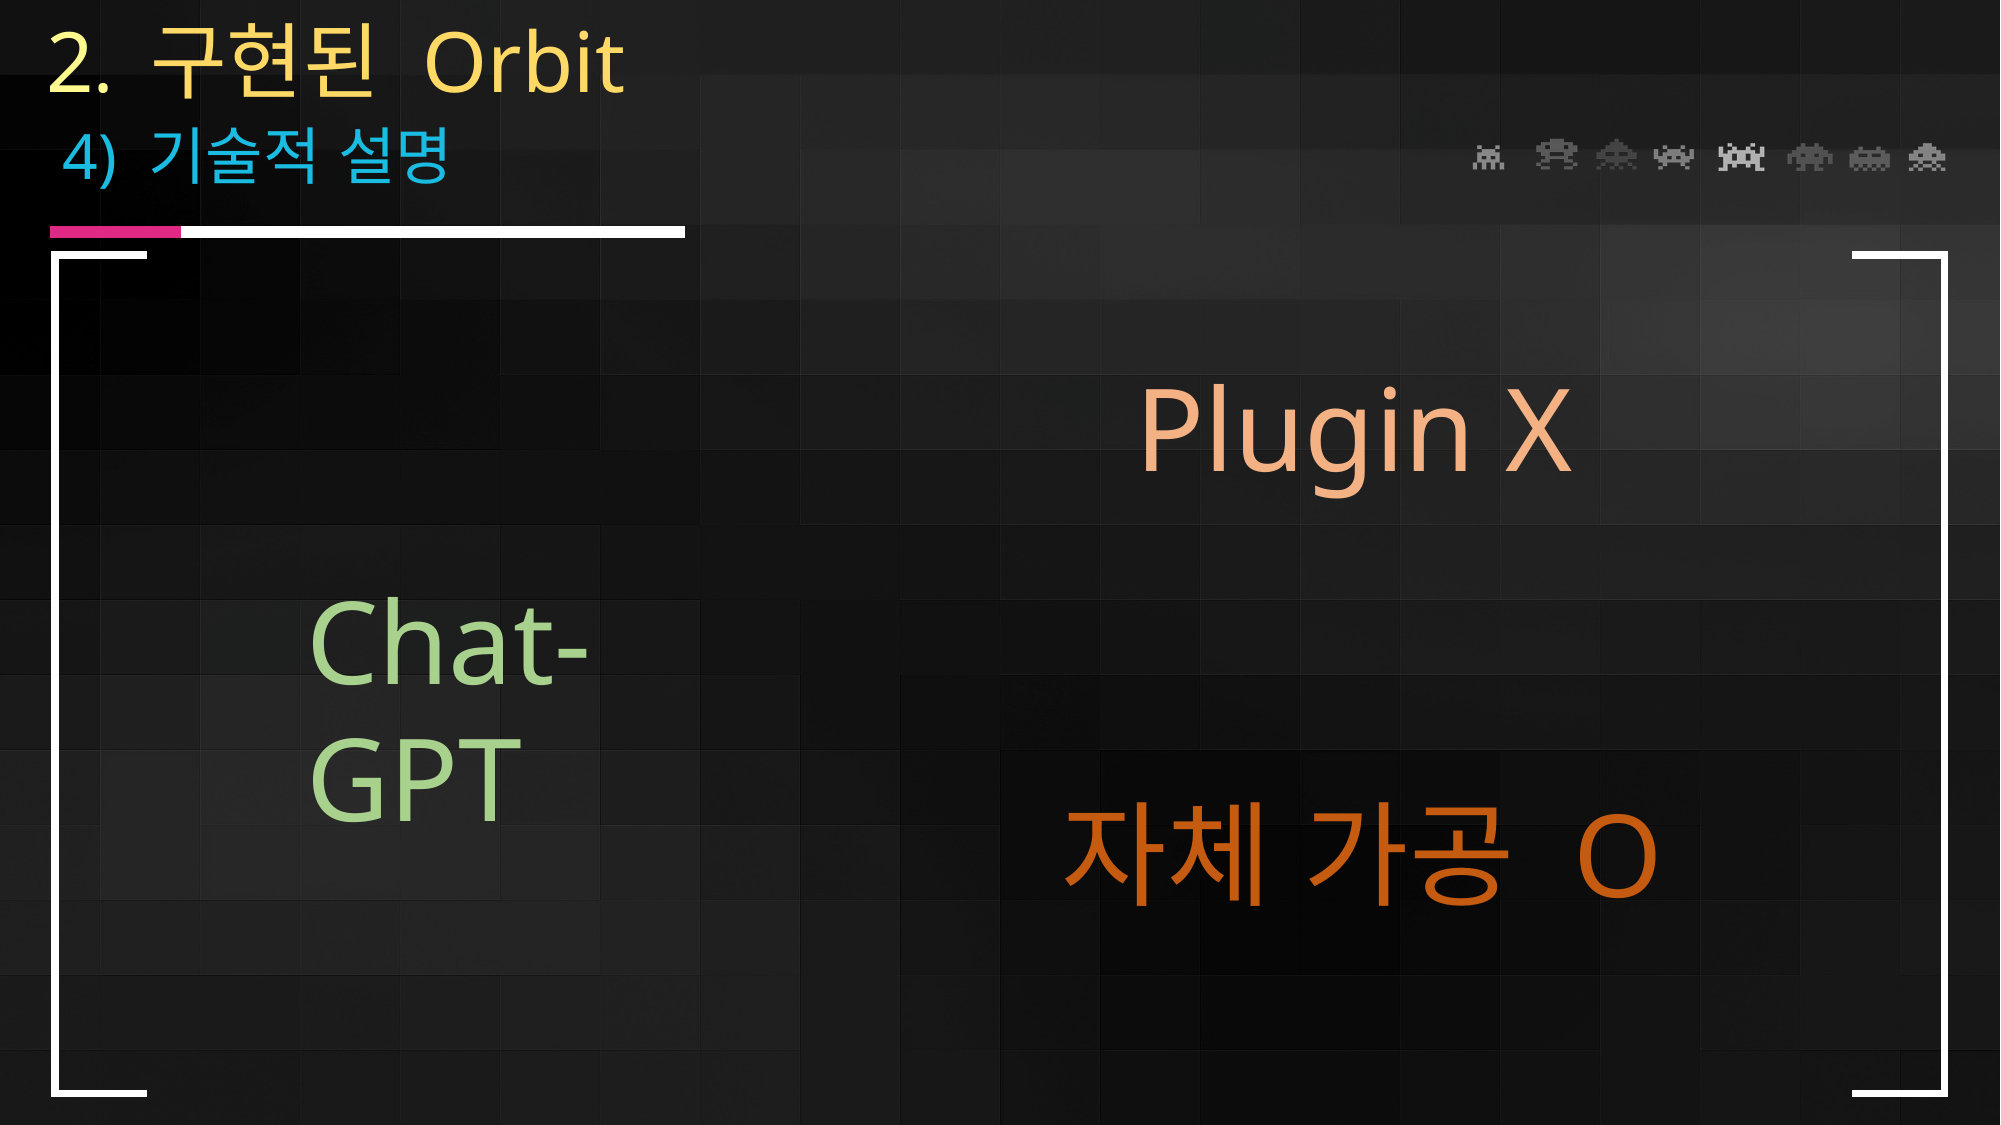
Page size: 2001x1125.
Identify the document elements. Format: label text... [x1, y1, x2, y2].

text_box 자체 가공 O [1046, 775, 1721, 928]
text_box Plugin X [1120, 349, 1647, 503]
picture [0, 0, 2000, 1125]
text_box 2. 구현된 Orbit 4) 기술적 설명 [31, 1, 882, 244]
text_box Chat-GPT [291, 562, 817, 853]
